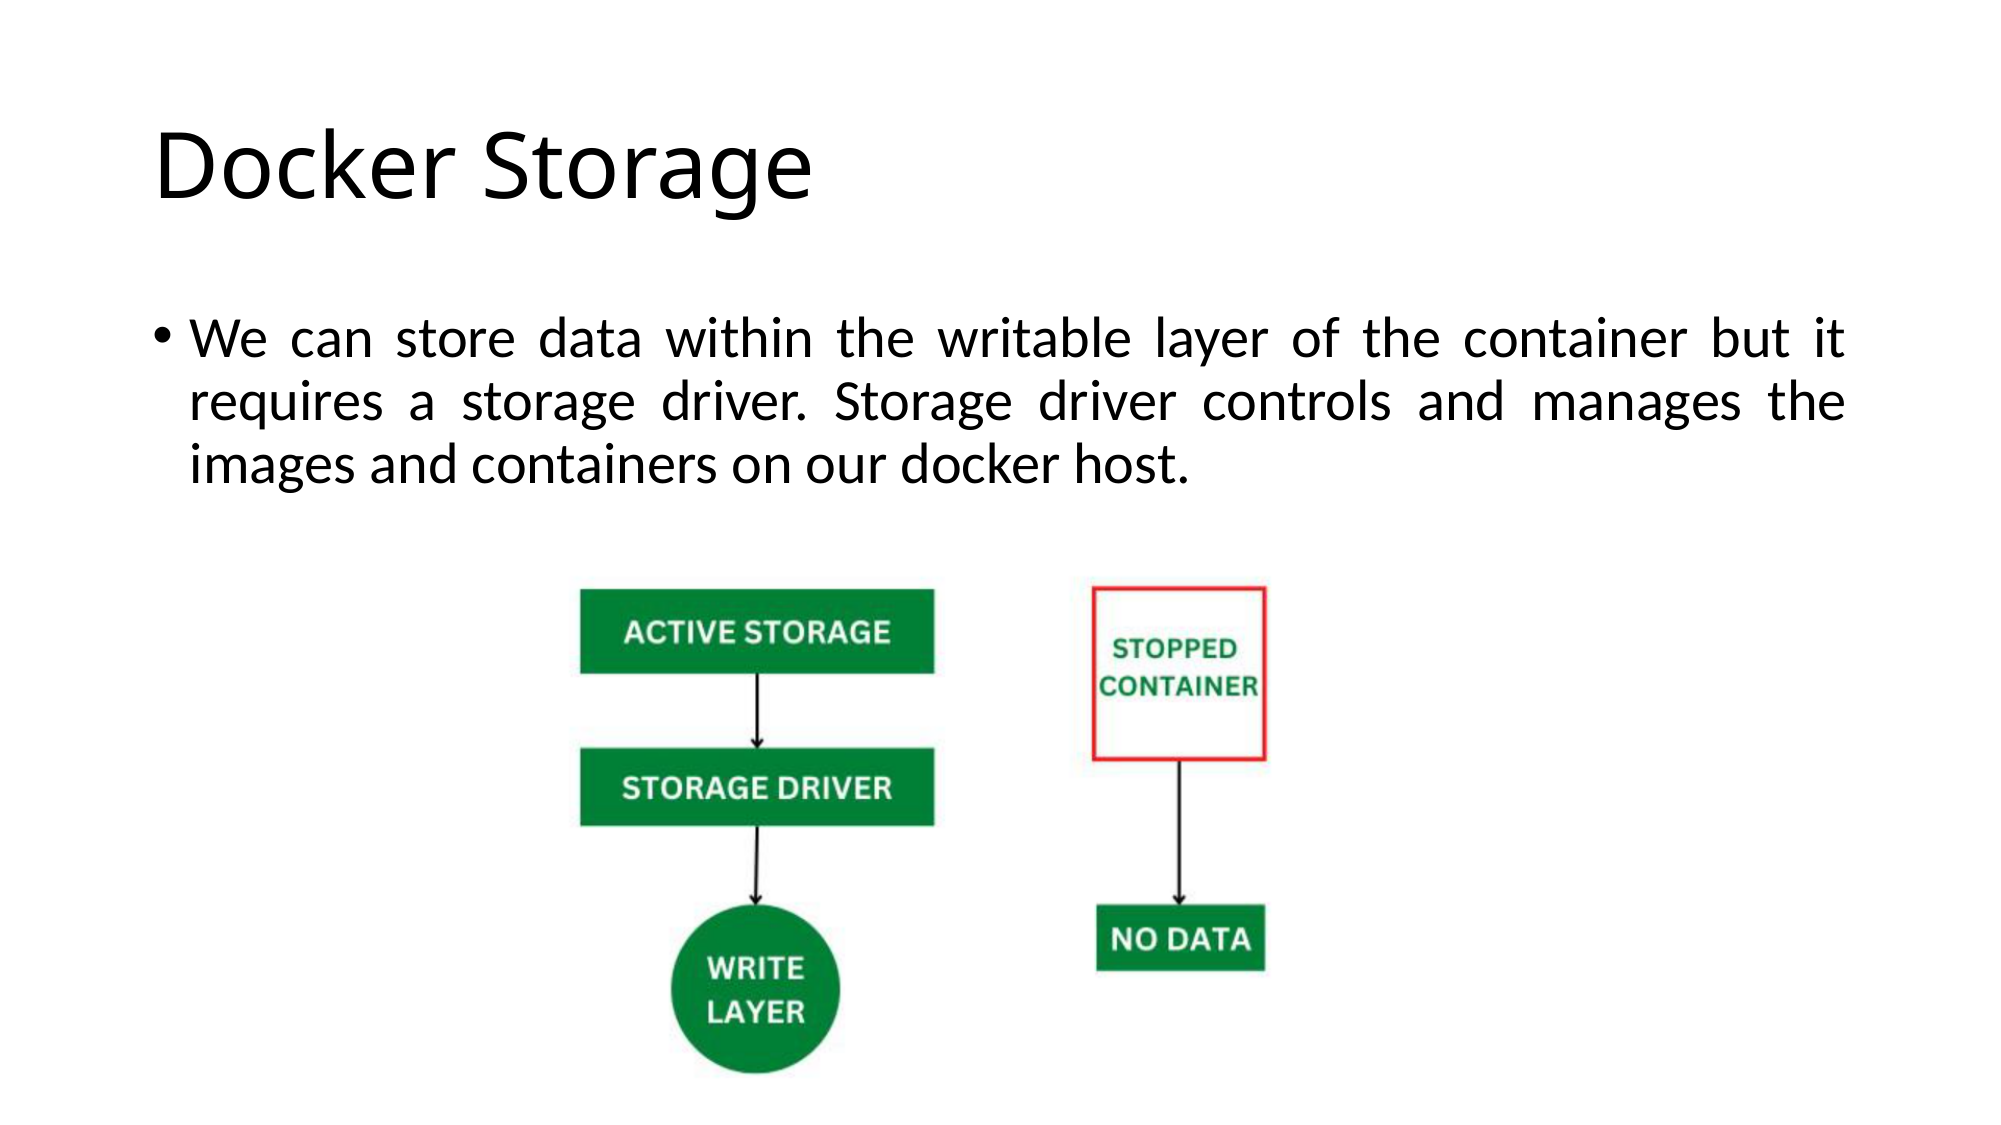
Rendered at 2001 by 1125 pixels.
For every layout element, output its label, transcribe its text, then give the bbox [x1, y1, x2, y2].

list We can store data within the writable layer of the container but it requires a storage driver. Storage driver controls and manages the images and containers on our docker host. [137, 299, 1863, 1014]
picture [511, 562, 1385, 1084]
title Docker Storage [137, 59, 1863, 278]
